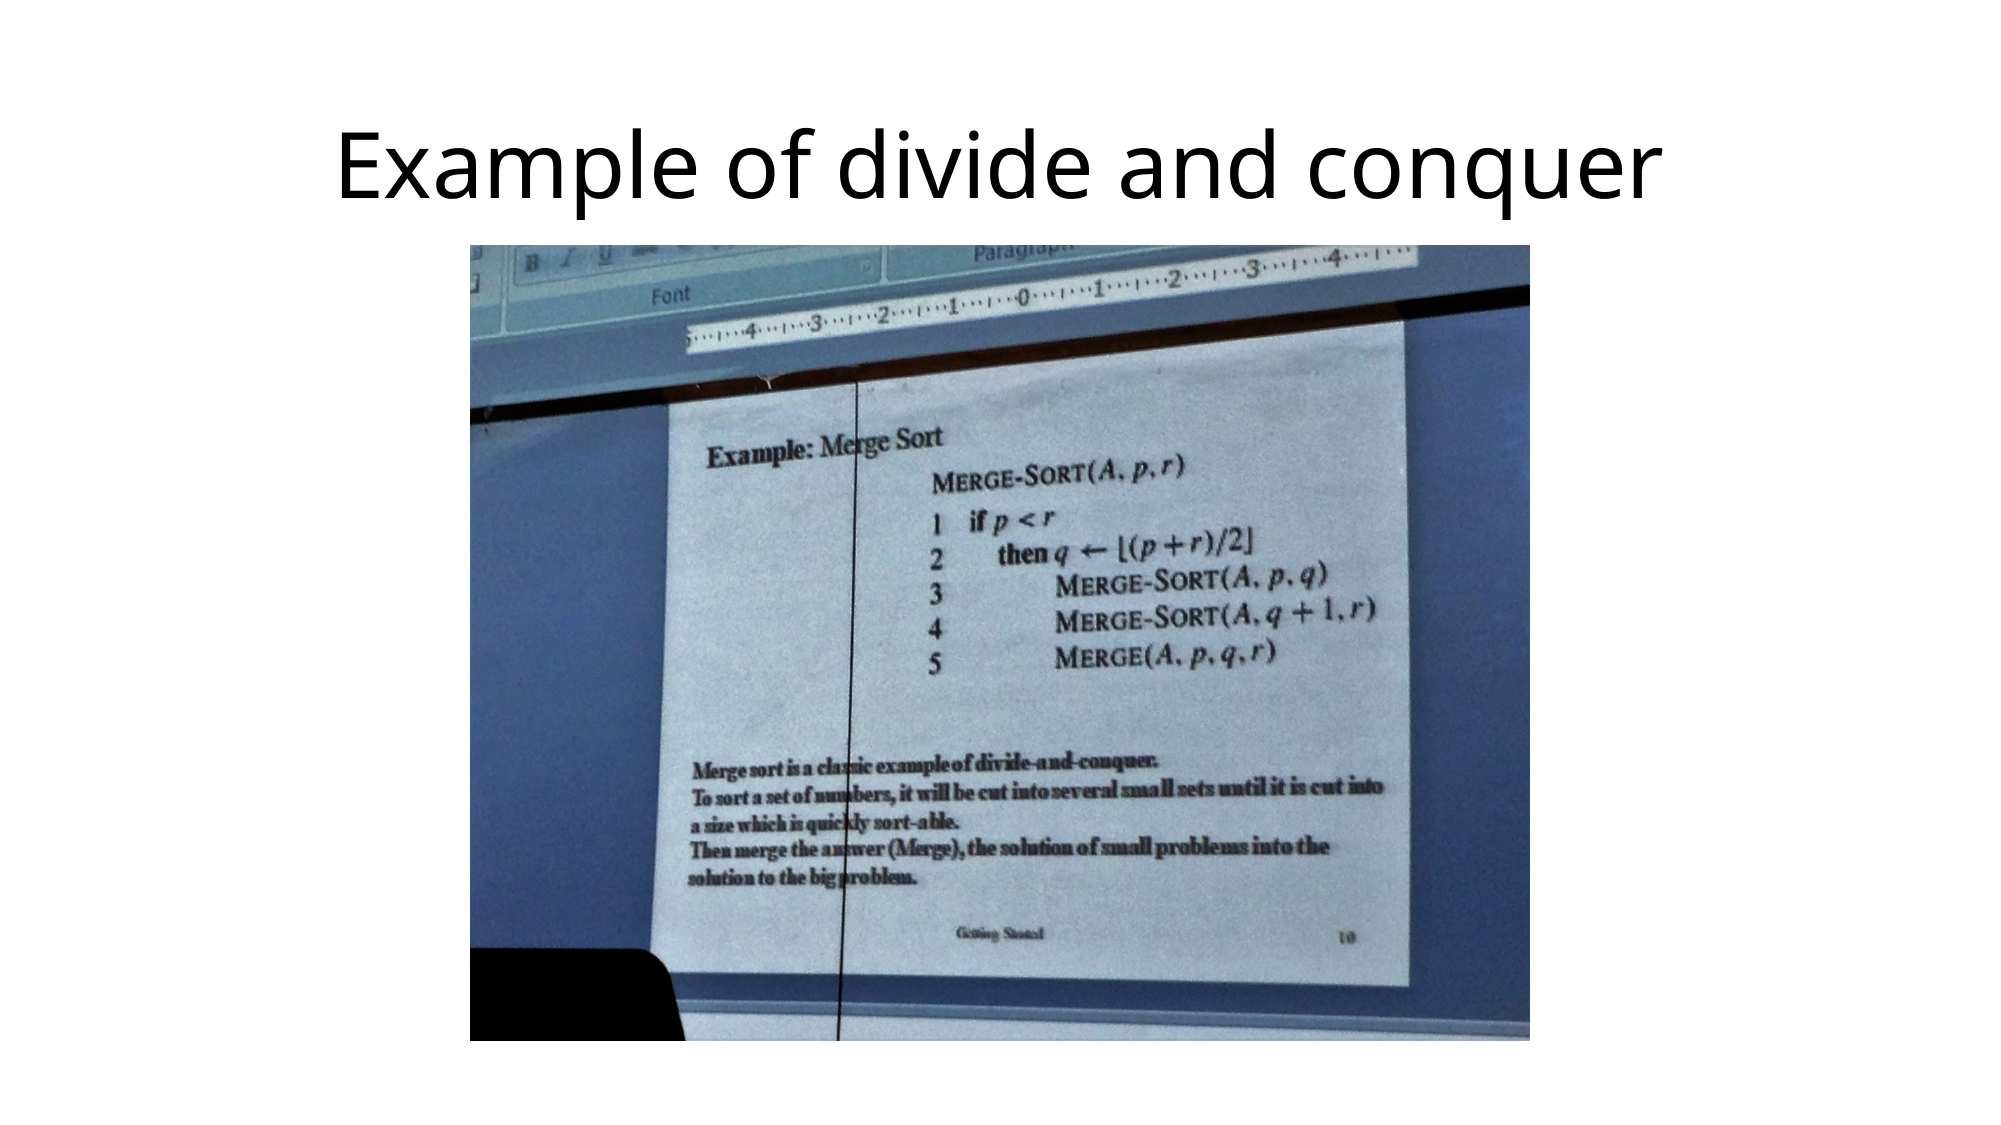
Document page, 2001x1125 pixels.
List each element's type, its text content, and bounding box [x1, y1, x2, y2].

title Example of divide and conquer [137, 59, 1863, 278]
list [469, 245, 1530, 1041]
